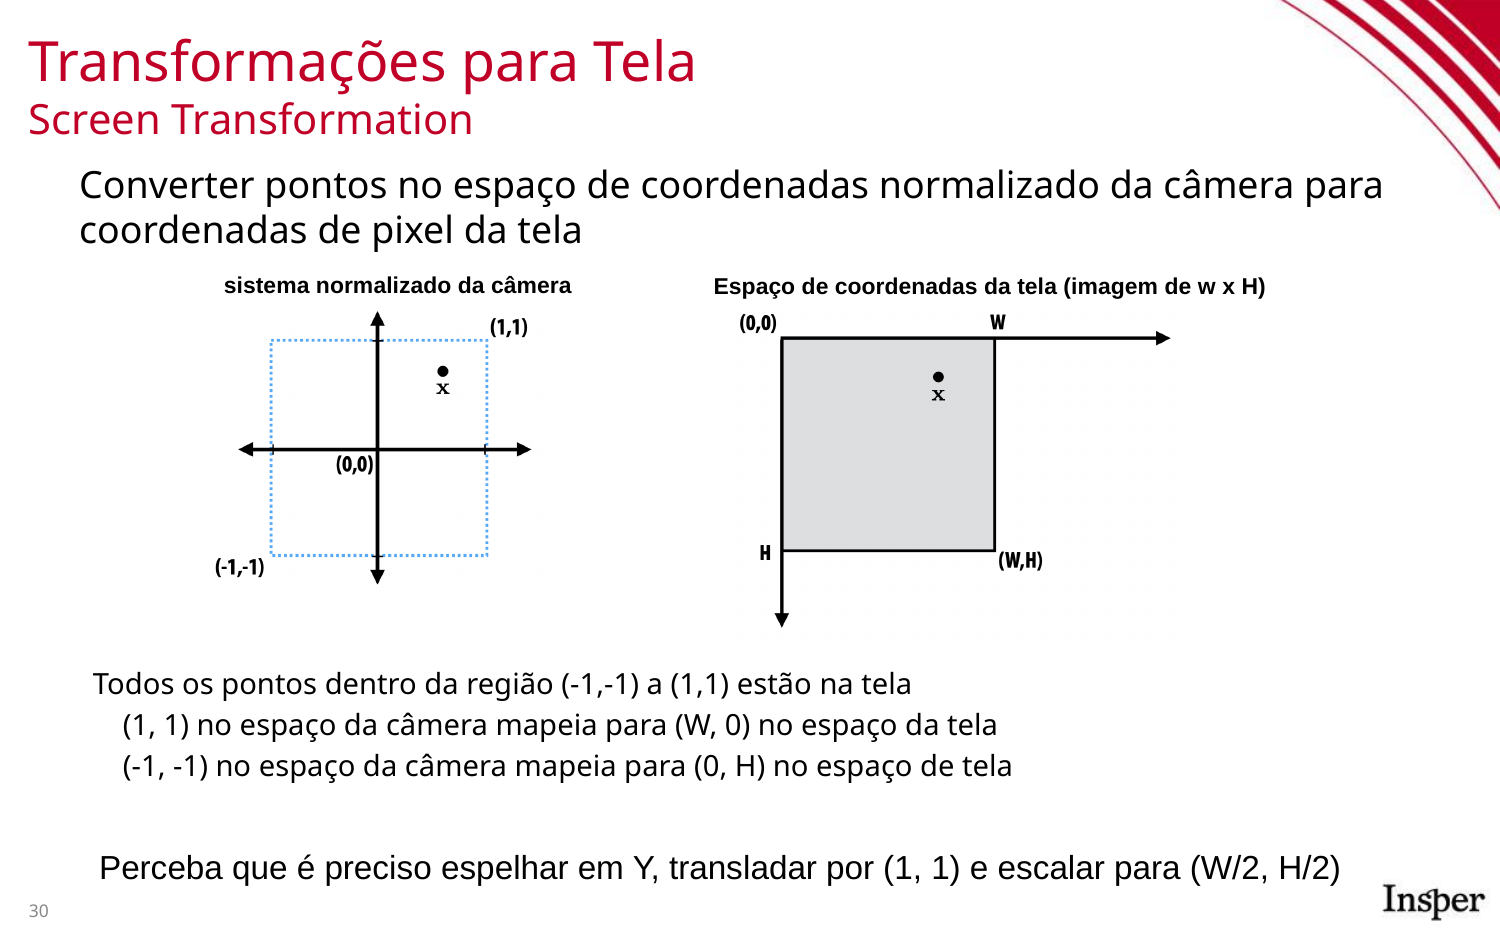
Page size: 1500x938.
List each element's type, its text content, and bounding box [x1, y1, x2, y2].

list Converter pontos no espaço de coordenadas normalizado da câmera para coordenadas de pixel da tela [64, 153, 1447, 469]
text_box sistema normalizado da câmera [208, 263, 603, 307]
text_box Todos os pontos dentro da região (-1,-1) a (1,1) estão na tela (1, 1) no espaço da câmera mapeia para (W, 0) no espaço da tela (-1, -1) no espaço da câmera mapeia para (0, H) no espaço de tela [77, 650, 1454, 798]
text_box Perceba que é preciso espelhar em Y, transladar por (1, 1) e escalar para (W/2, H/2) [84, 839, 1376, 895]
picture [208, 0, 1500, 938]
text_box Espaço de coordenadas da tela (imagem de w x H) [698, 264, 1306, 308]
slide_number 30 [0, 887, 78, 938]
title Transformações para Tela Screen Transformation [13, 18, 1397, 104]
